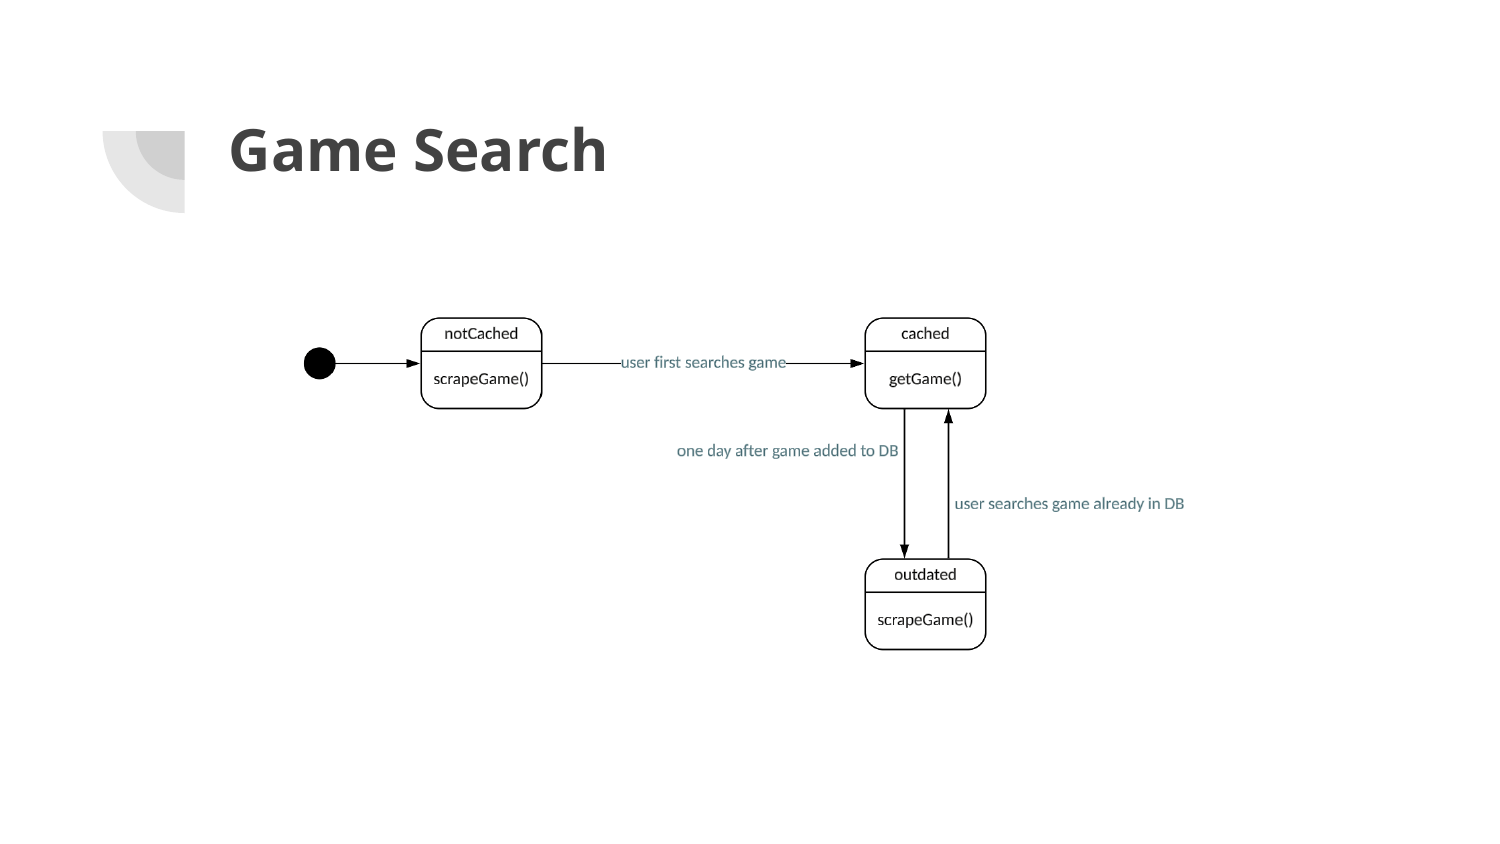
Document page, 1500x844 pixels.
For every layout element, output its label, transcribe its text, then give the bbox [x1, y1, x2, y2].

title Game Search [213, 98, 1368, 263]
picture [262, 271, 1238, 706]
